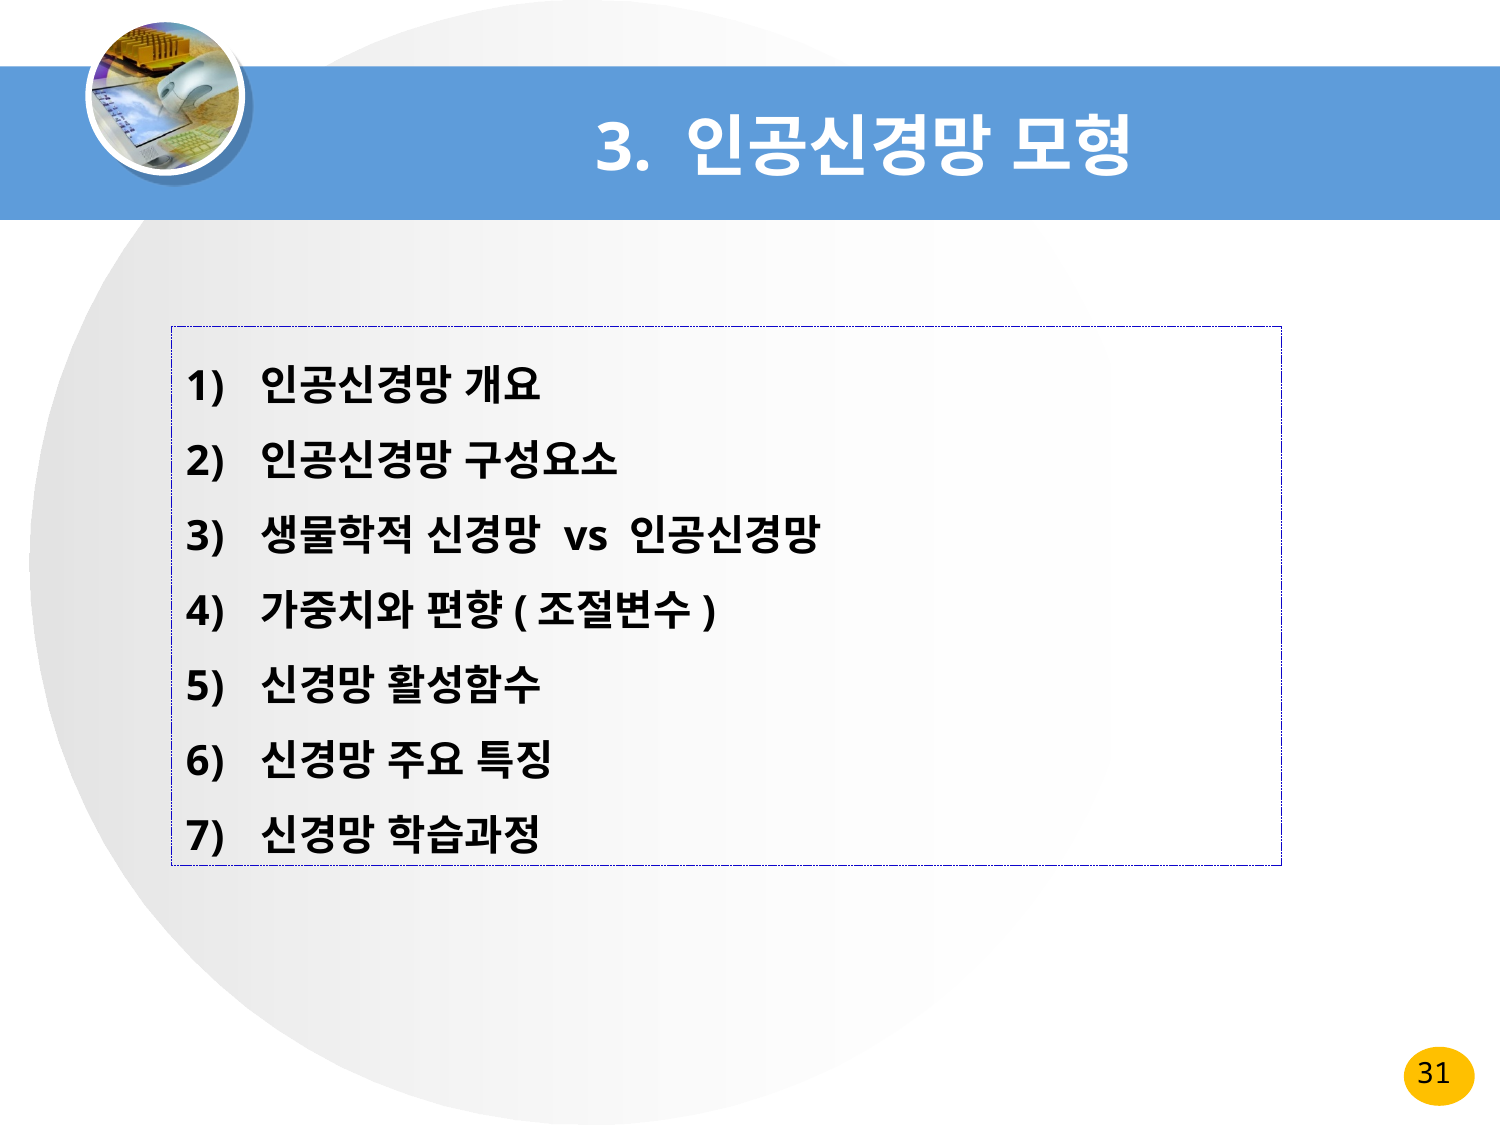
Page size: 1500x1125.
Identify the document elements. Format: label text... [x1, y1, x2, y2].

slide_number 31 [1368, 1046, 1500, 1090]
picture [92, 75, 238, 169]
text_box [0, 0, 1500, 75]
text_box 인공신경망 개요 인공신경망 구성요소 생물학적 신경망 vs 인공신경망 가중치와 편향(조절변수) 신경망 활성함수 신경망 주요 특징 신경망 학습과정 [171, 326, 1282, 866]
title 3. 인공신경망 모형 [230, 87, 1500, 200]
